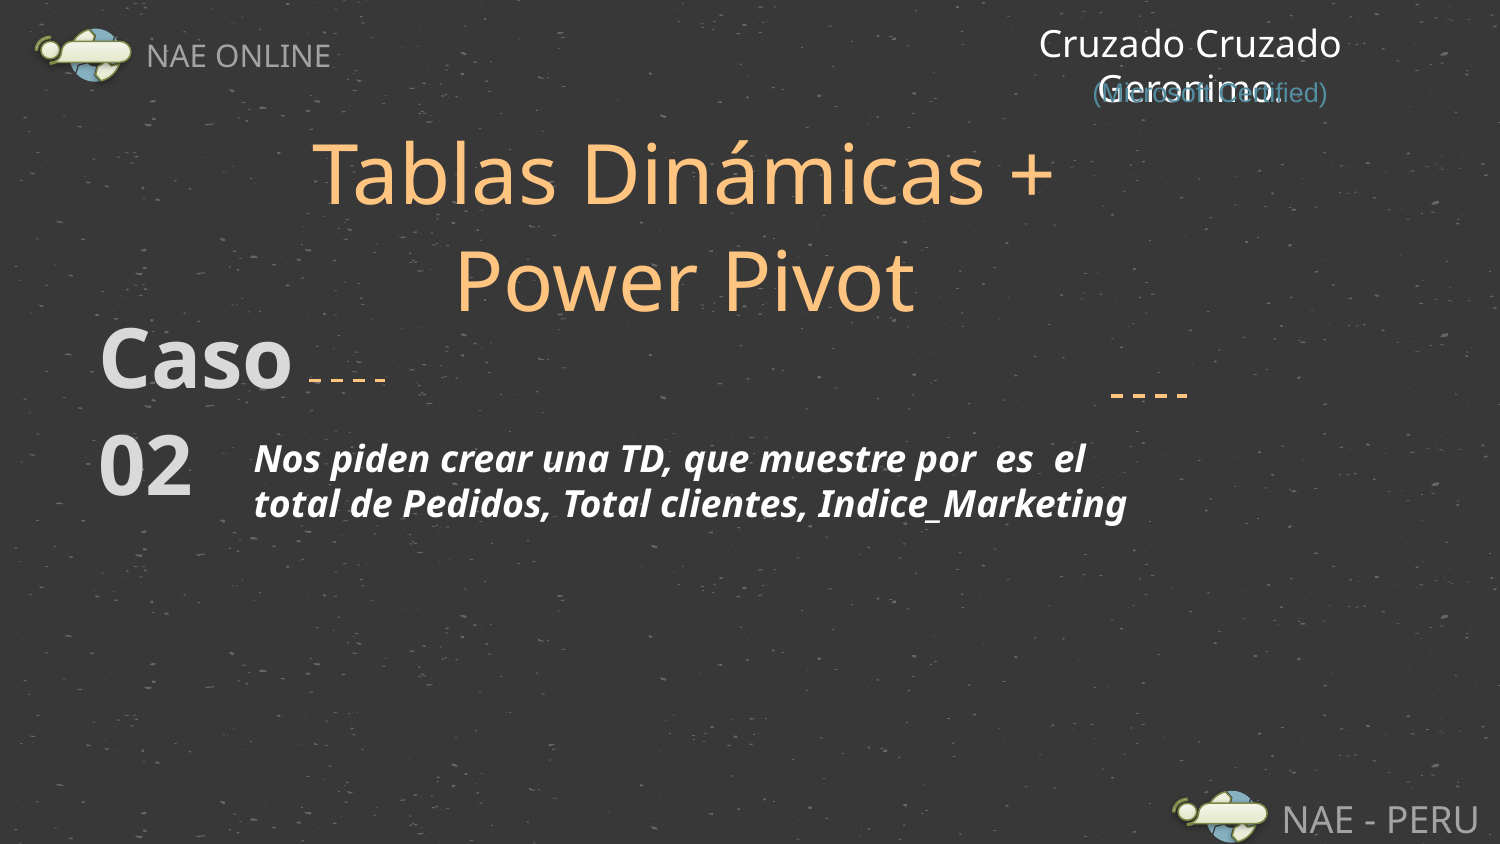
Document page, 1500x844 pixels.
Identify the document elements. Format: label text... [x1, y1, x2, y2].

text_box NAE ONLINE [106, 28, 371, 104]
text_box Caso 02 [83, 290, 355, 403]
text_box Nos piden crear una TD, que muestre por es el total de Pedidos, Total clientes, Indice_Marketing [238, 427, 1173, 560]
text_box NAE - PERU [1268, 789, 1500, 844]
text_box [35, 27, 132, 84]
text_box (Microsoft Certified) [877, 67, 1500, 115]
subtitle Cruzado Cruzado Geronimo. [885, 4, 1496, 67]
text_box Tablas Dinámicas + Power Pivot [277, 107, 1092, 313]
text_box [1172, 789, 1268, 844]
